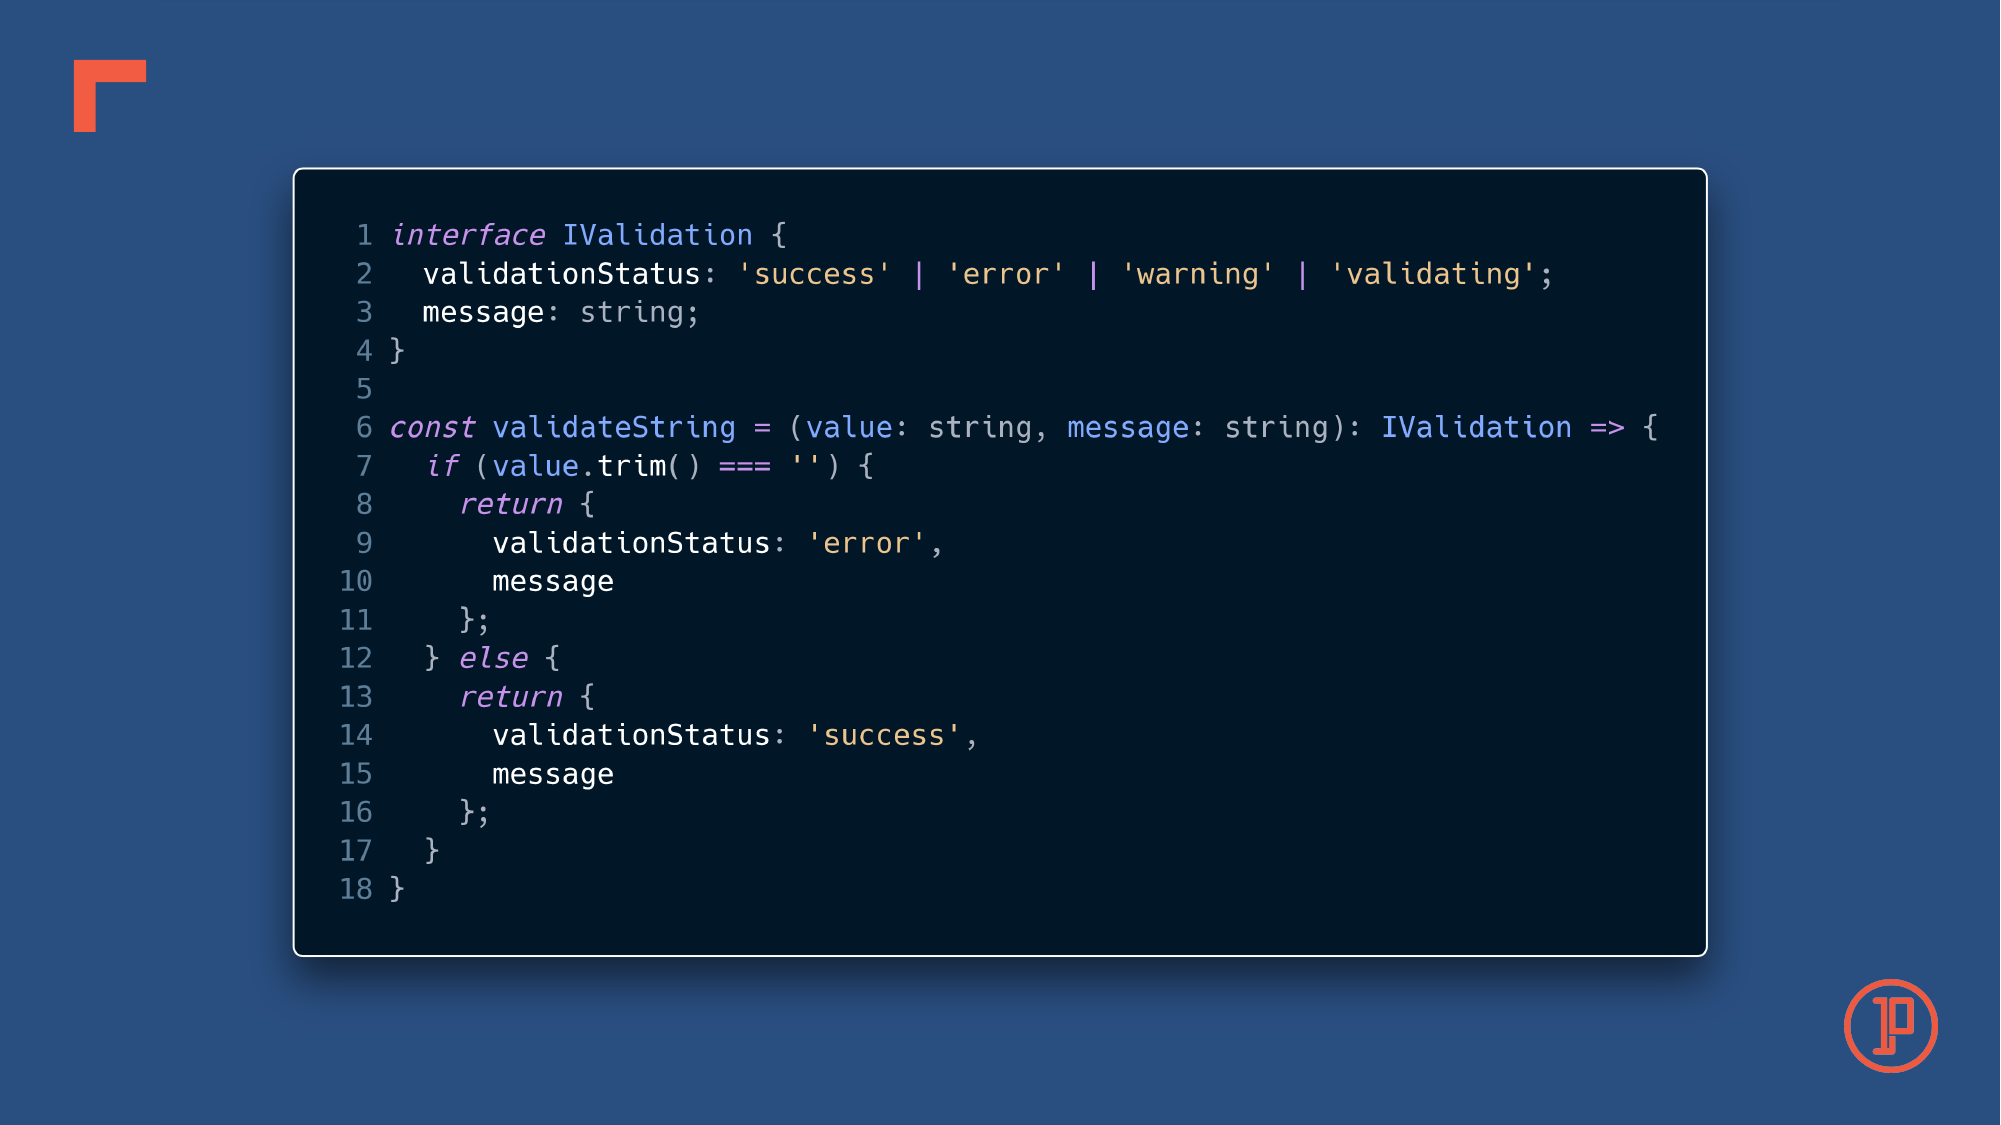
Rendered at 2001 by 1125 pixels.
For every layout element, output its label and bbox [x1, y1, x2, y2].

picture [1844, 979, 1938, 1073]
picture [160, 0, 1840, 1125]
